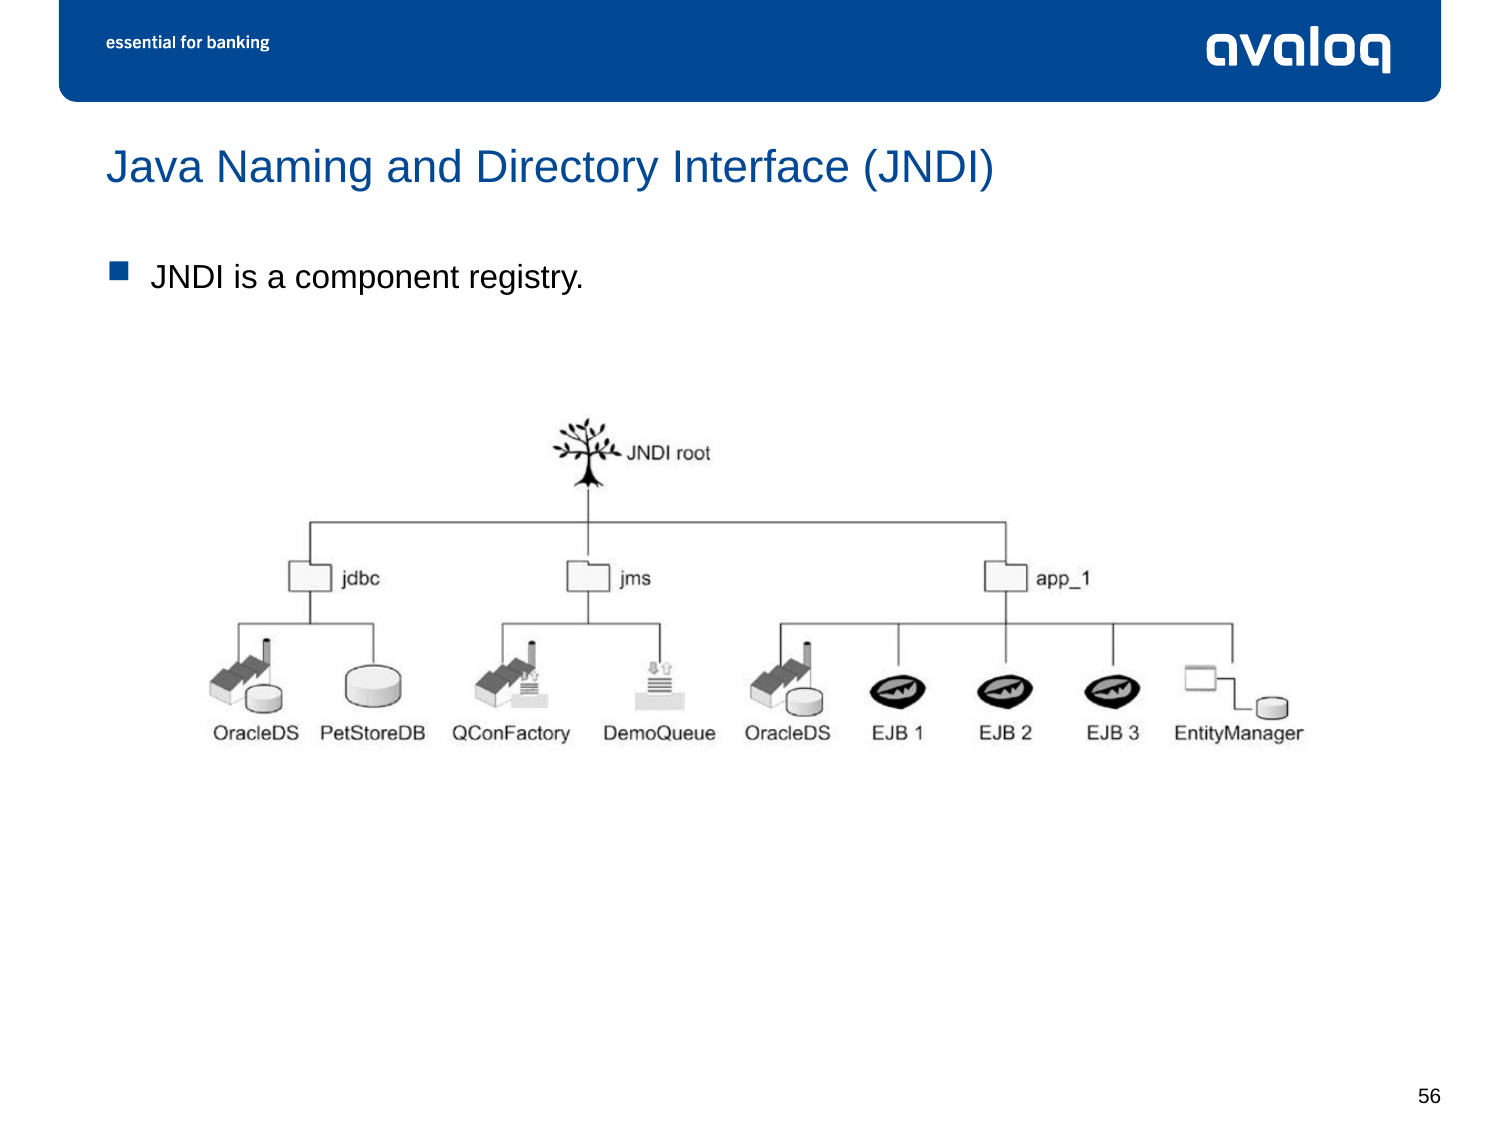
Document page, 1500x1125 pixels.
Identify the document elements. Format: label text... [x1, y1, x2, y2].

list JNDI is a component registry. [105, 255, 1394, 1042]
slide_number 56 [1200, 1082, 1442, 1112]
title Java Naming and Directory Interface (JNDI) [105, 142, 1394, 215]
picture [181, 396, 1318, 758]
